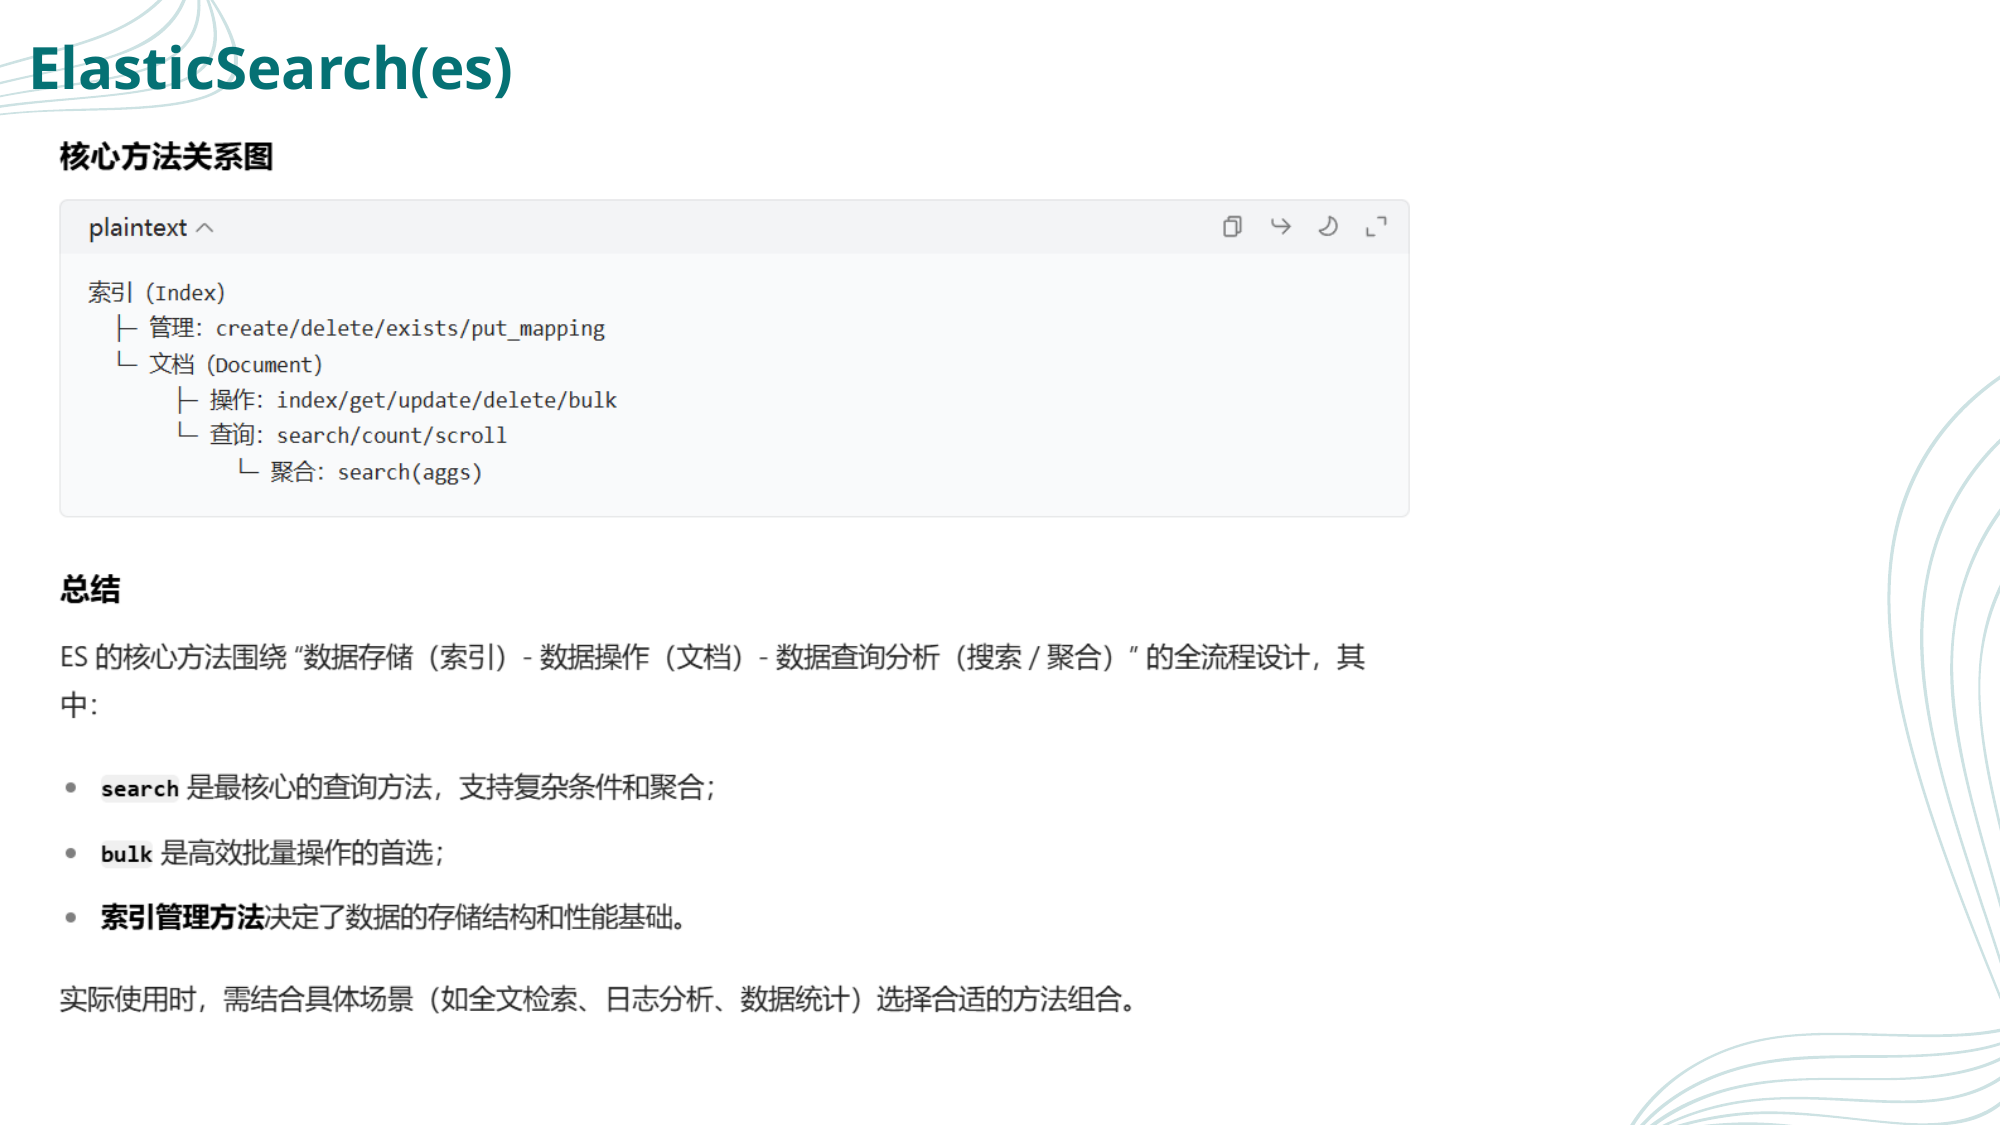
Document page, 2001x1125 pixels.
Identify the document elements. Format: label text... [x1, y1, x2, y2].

title ElasticSearch(es) [28, 2, 1828, 102]
picture [28, 125, 1507, 1040]
